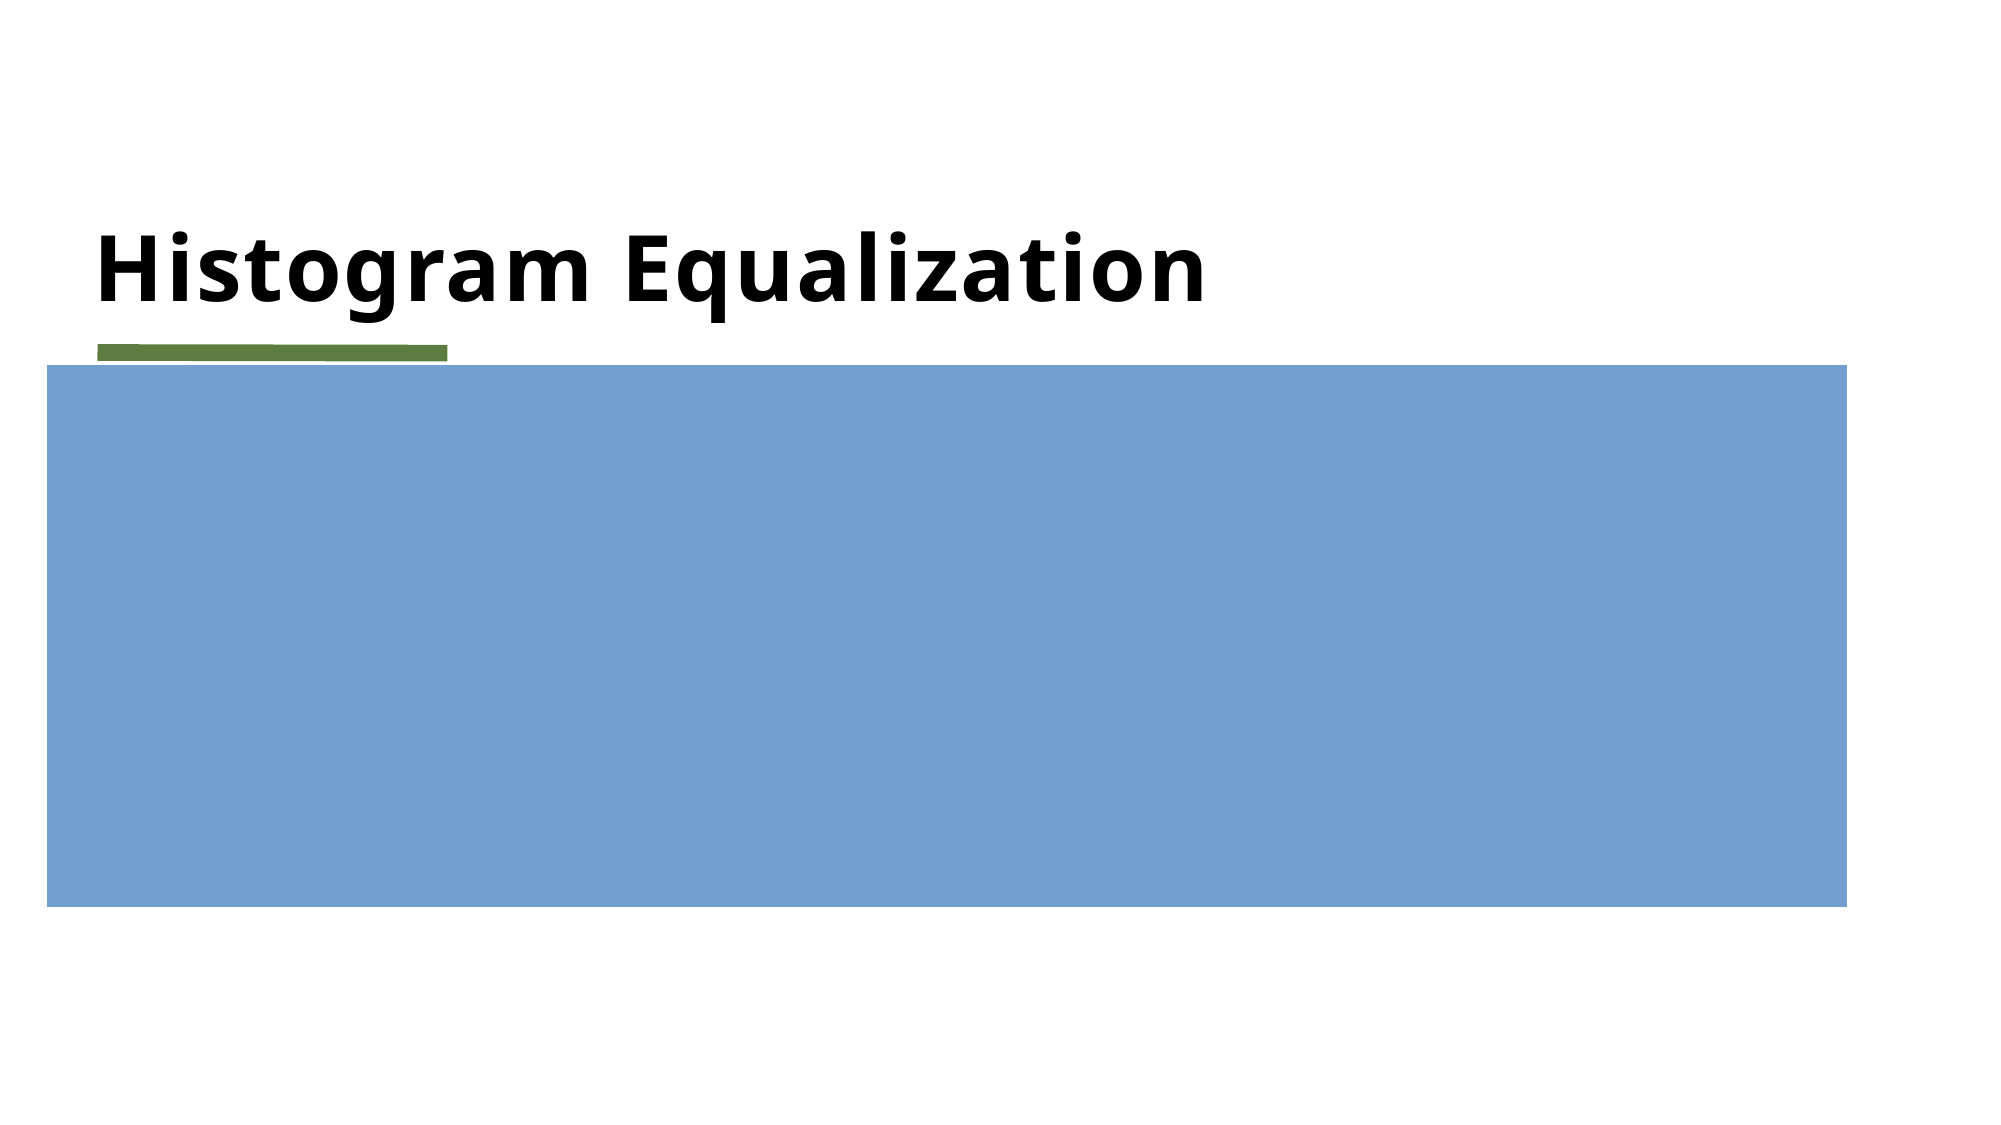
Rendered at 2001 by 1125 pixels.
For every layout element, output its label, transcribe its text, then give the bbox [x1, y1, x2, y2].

title Histogram Equalization [47, 61, 1848, 320]
